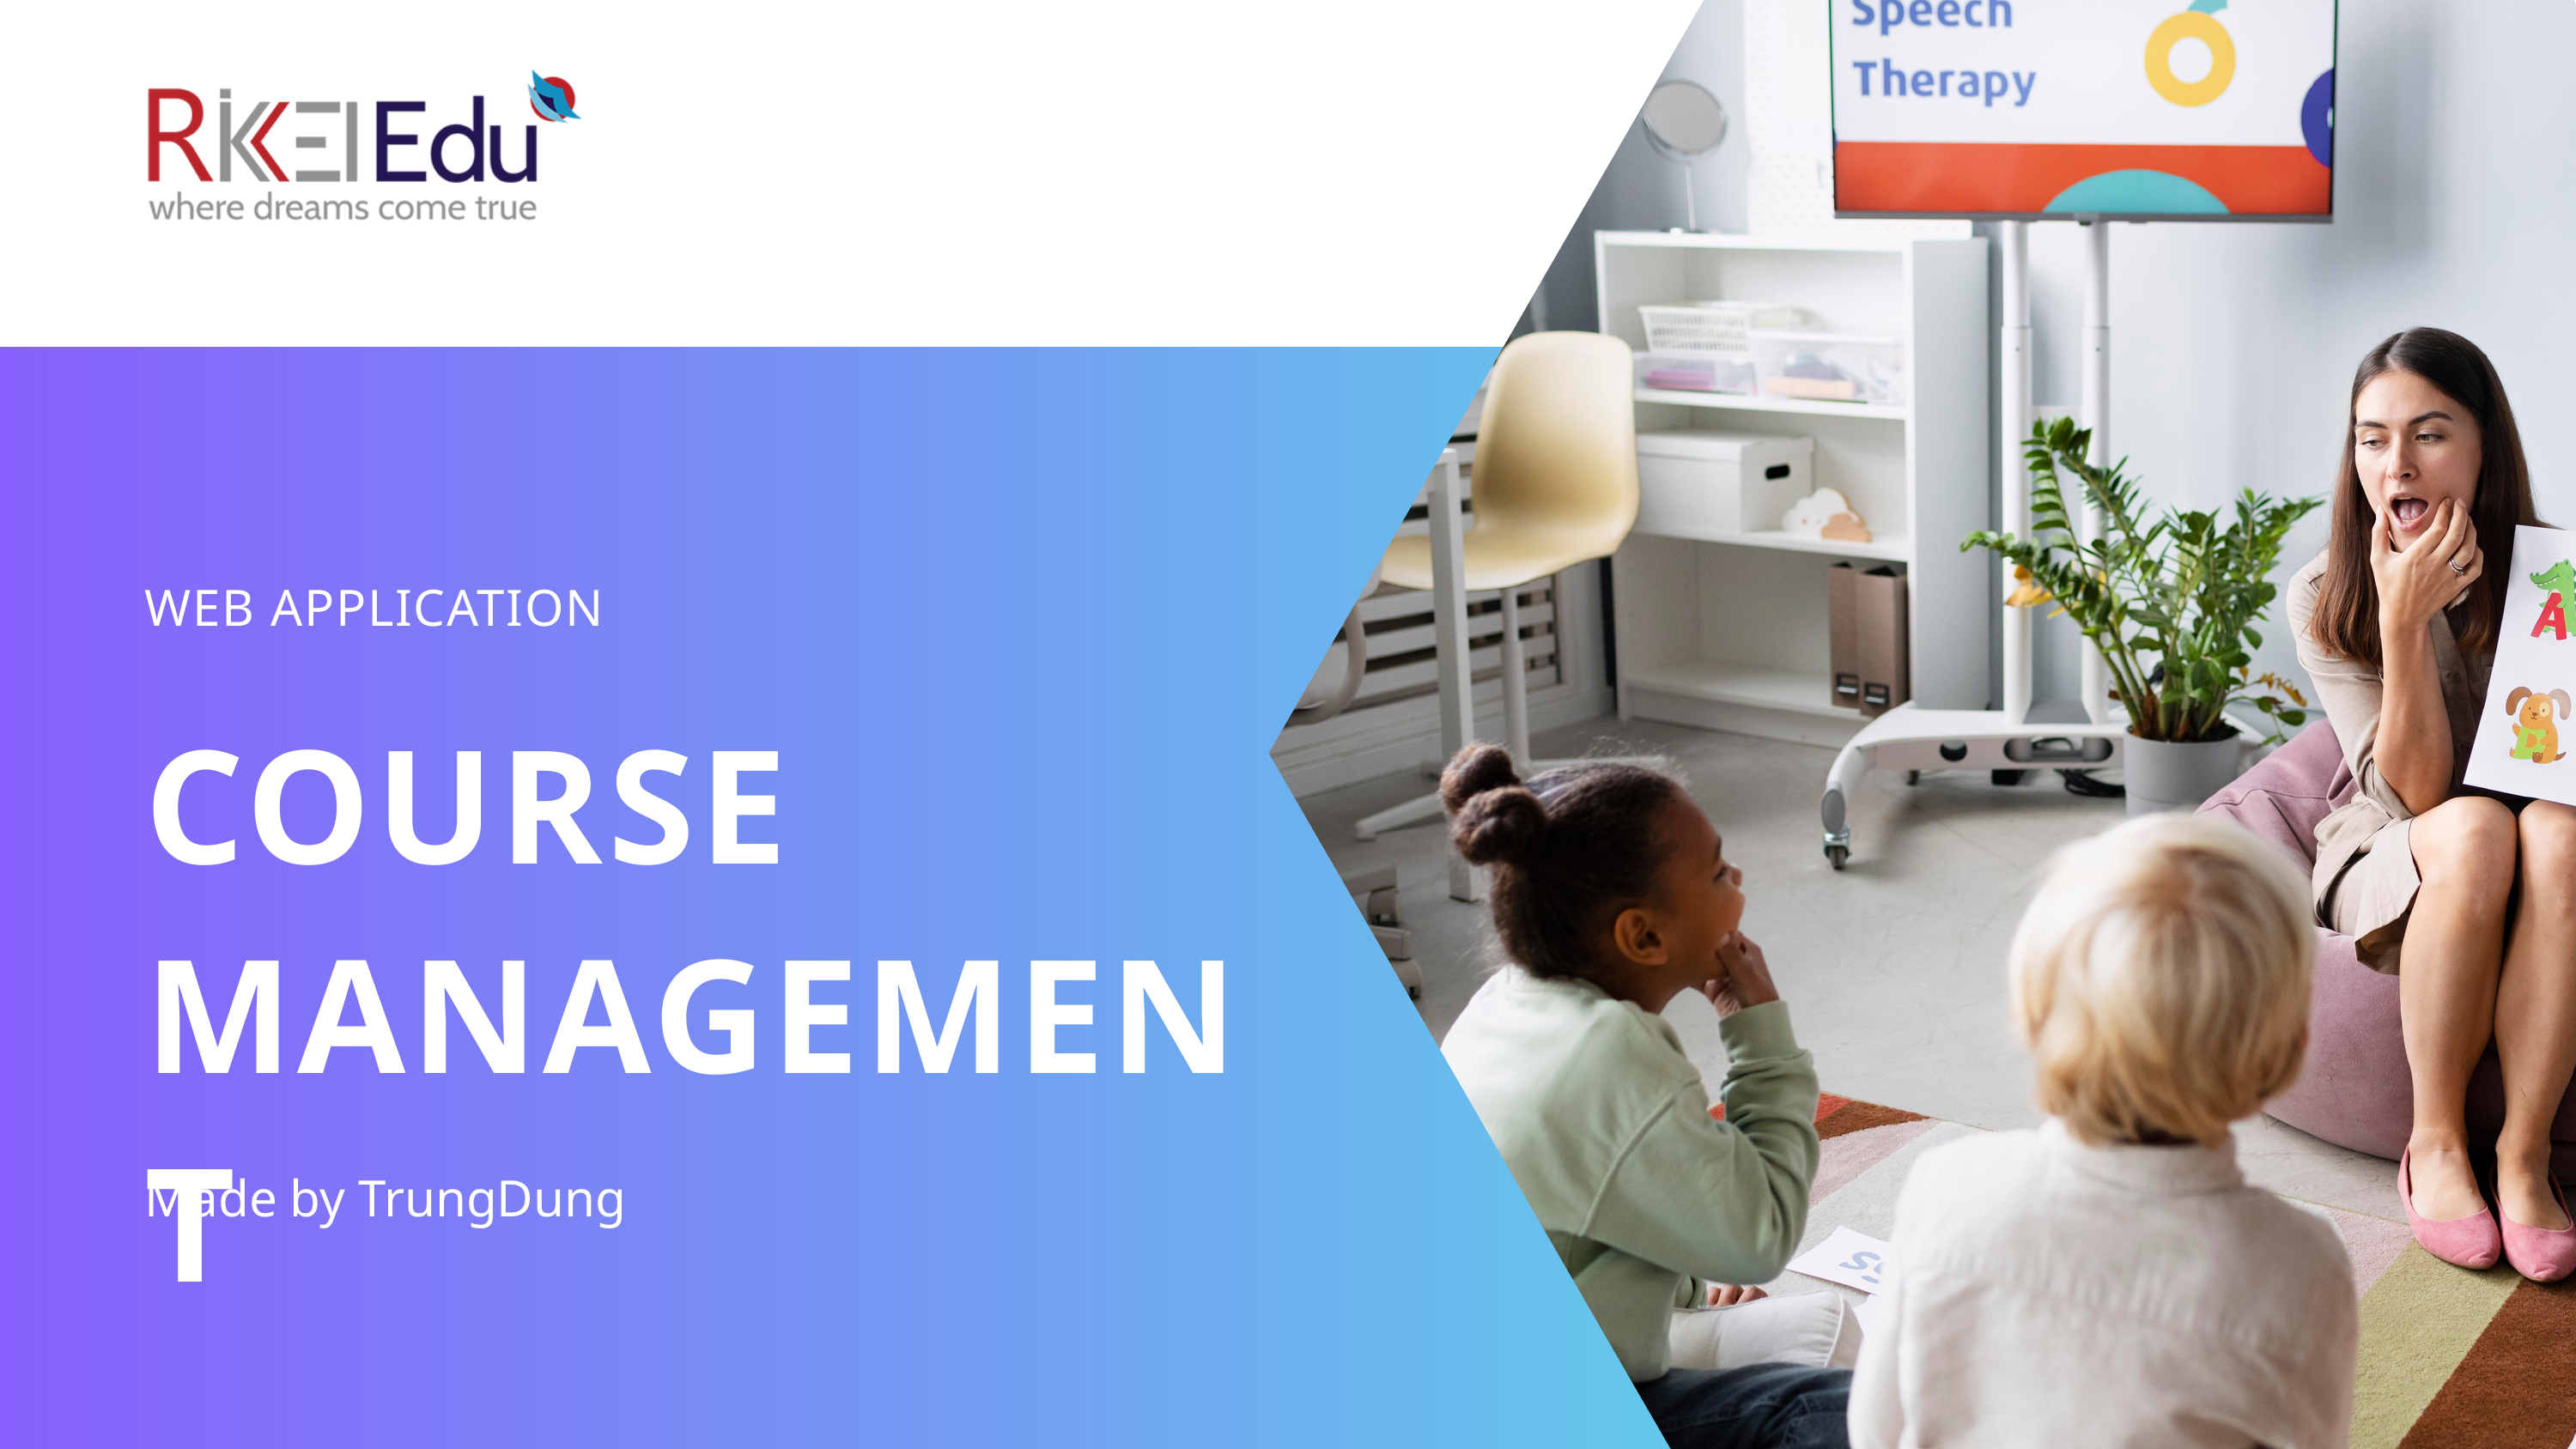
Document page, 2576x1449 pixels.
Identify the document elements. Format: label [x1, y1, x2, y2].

text_box [1268, 0, 2576, 1449]
text_box [0, 347, 1263, 1449]
text_box [144, 66, 585, 223]
text_box [144, 573, 1269, 1224]
